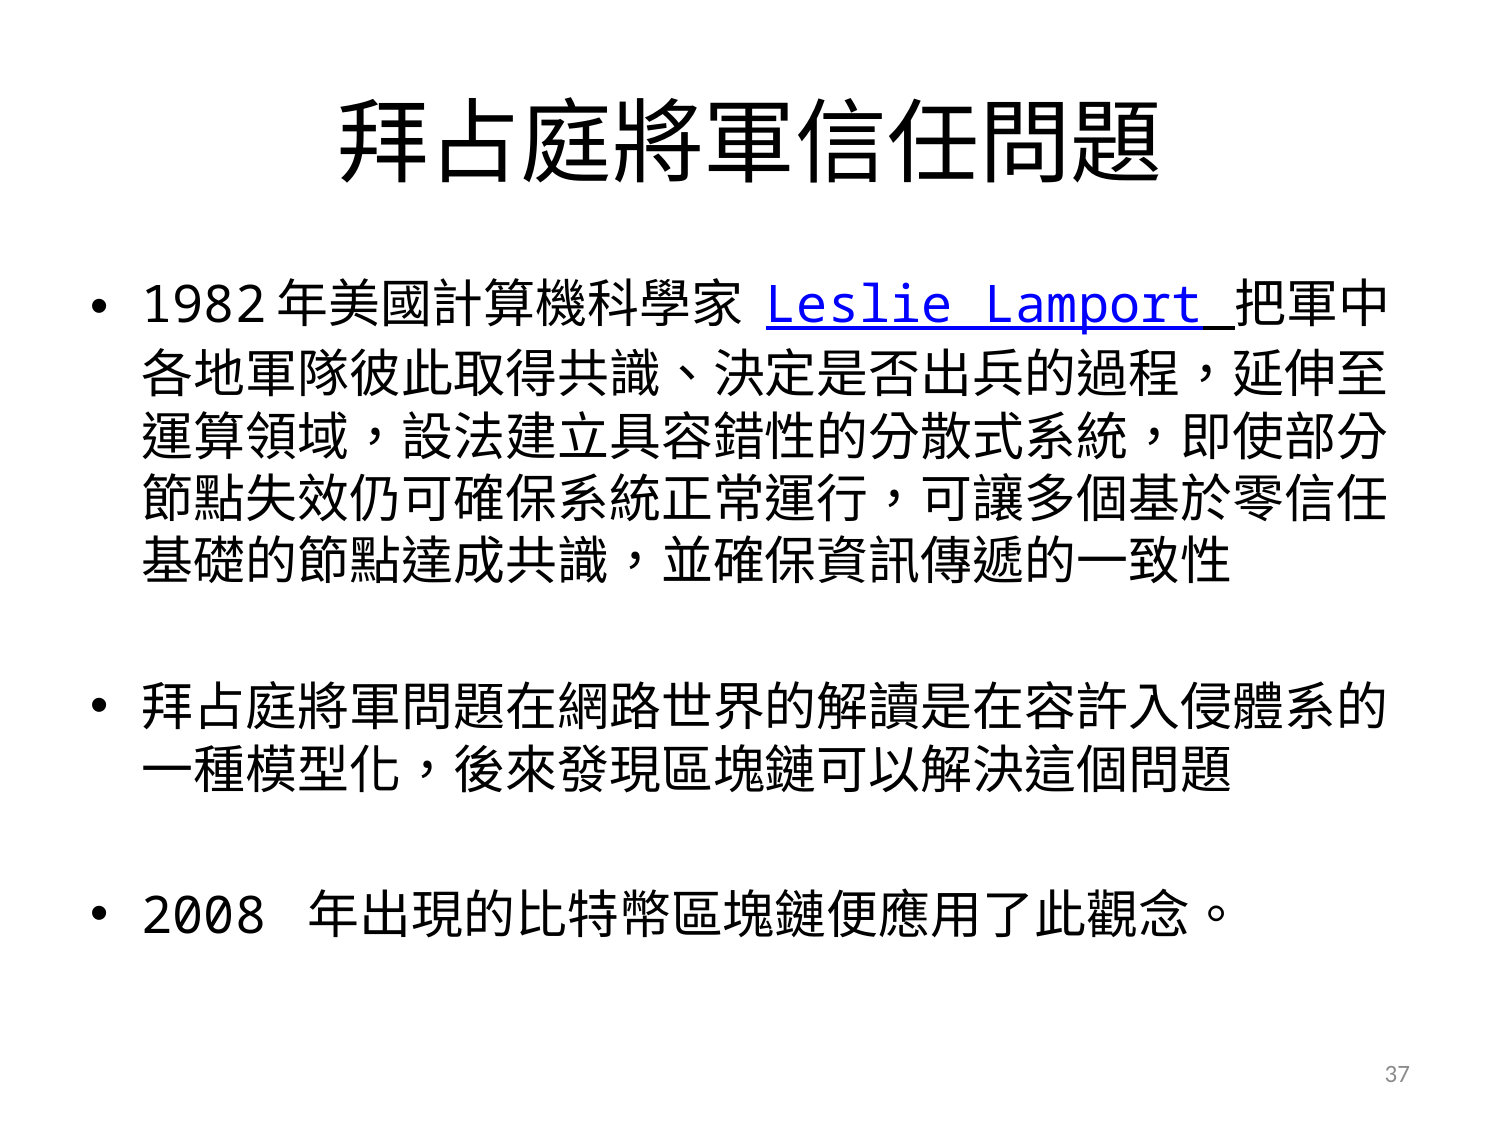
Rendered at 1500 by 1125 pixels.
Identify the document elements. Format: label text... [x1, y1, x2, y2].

slide_number 37 [1074, 1042, 1425, 1103]
title 拜占庭將軍信任問題 [75, 45, 1425, 233]
list 1982年美國計算機科學家 Leslie Lamport 把軍中各地軍隊彼此取得共識、決定是否出兵的過程，延伸至運算領域，設法建立具容錯性的分散式系統，即使部分節點失效仍可確保系統正常運行，可讓多個基於零信任基礎的節點達成共識，並確保資訊傳遞的一致性 拜占庭將軍問題在網路世界的解讀是在容許入侵體系的一種模型化，後來發現區塊鏈可以解決這個問題 2008 年出現的比特幣區塊鏈便應用了此觀念。 [75, 262, 1425, 1005]
